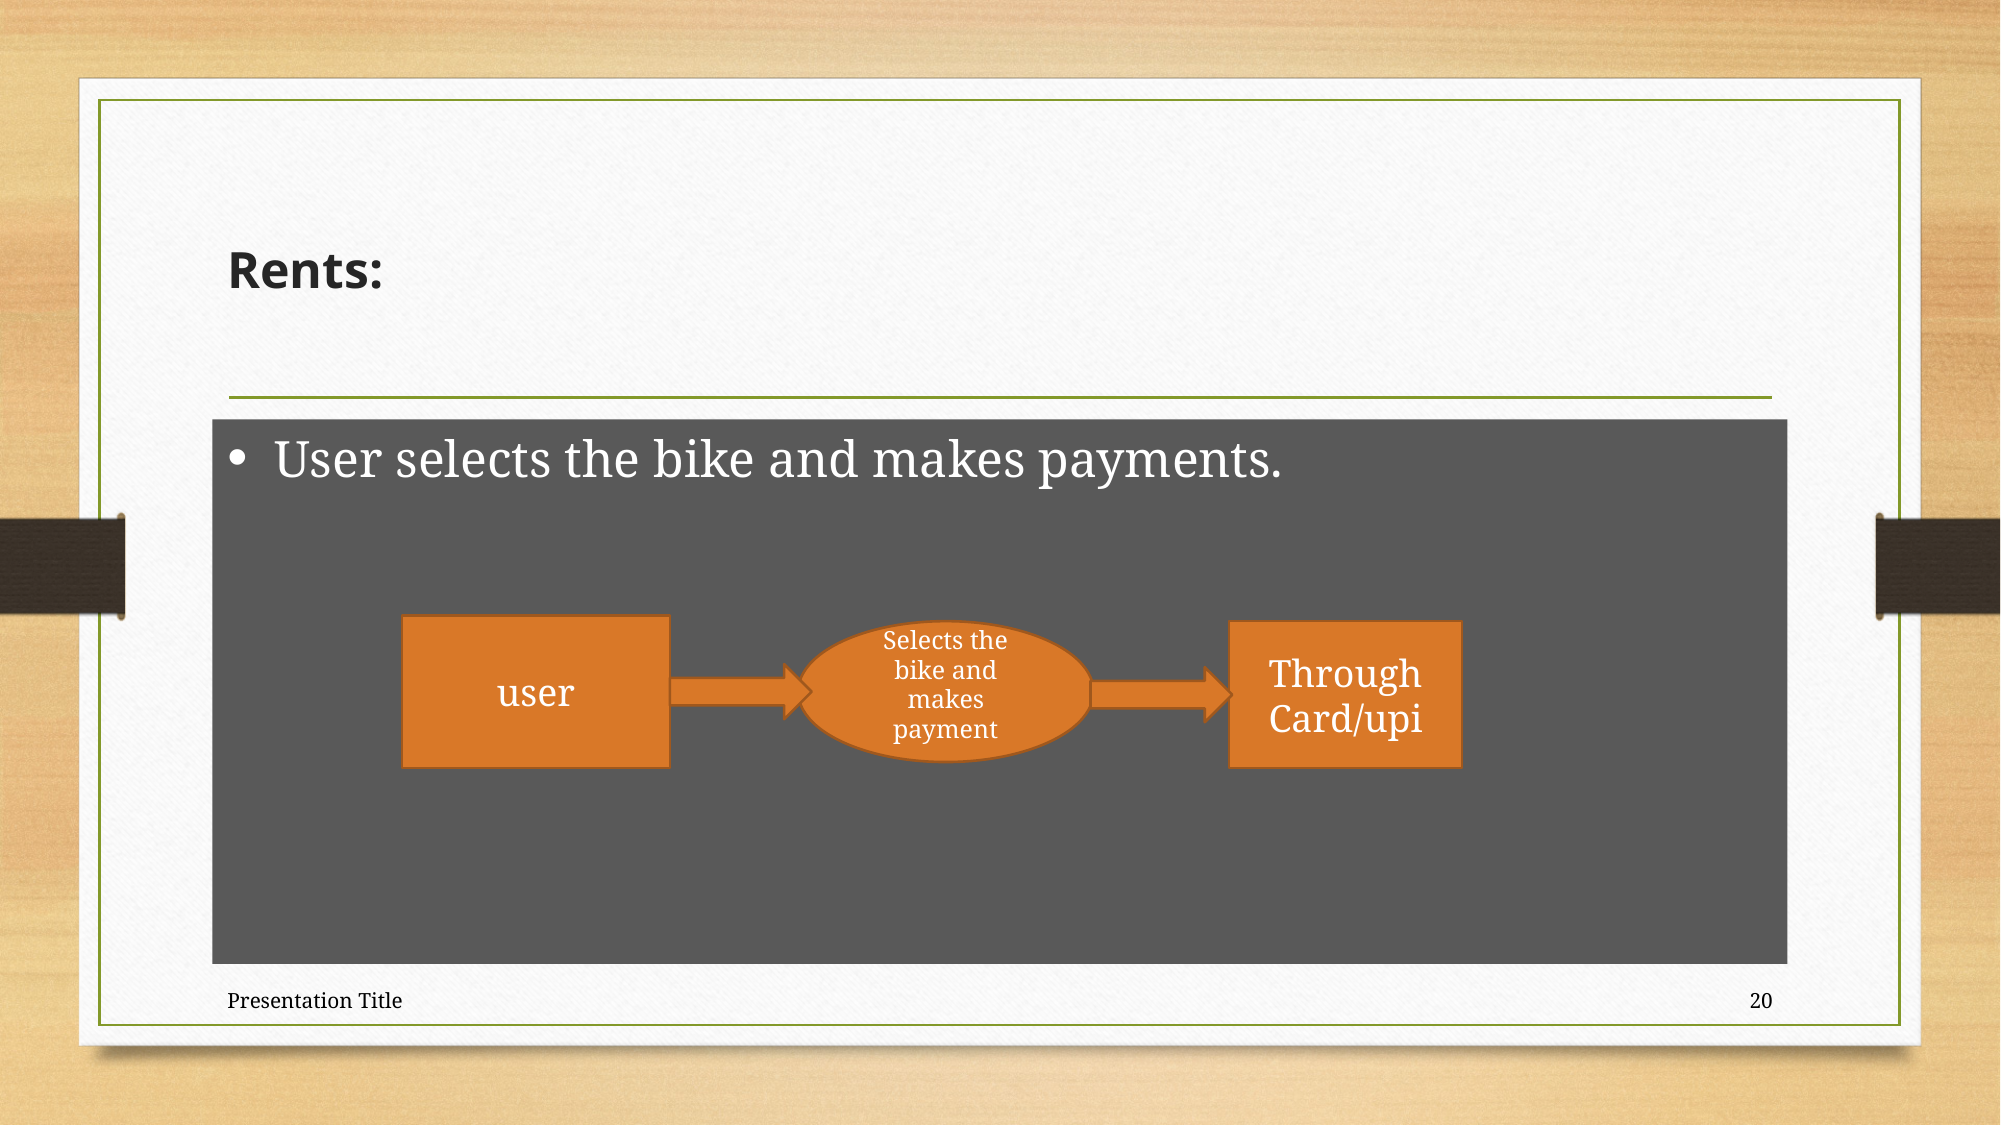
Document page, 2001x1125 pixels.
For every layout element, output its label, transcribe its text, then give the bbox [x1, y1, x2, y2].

text_box [1089, 665, 1234, 724]
slide_number 20 [1698, 979, 1788, 1025]
footer Presentation Title [212, 979, 1411, 1025]
list User selects the bike and makes payments. [212, 419, 1788, 964]
text_box Selects the bike and makes payment [799, 619, 1093, 764]
text_box [668, 662, 813, 721]
text_box user [401, 614, 671, 769]
text_box Through Card/upi [1228, 620, 1463, 769]
title Rents: [212, 161, 1788, 375]
picture [0, 0, 2001, 1125]
